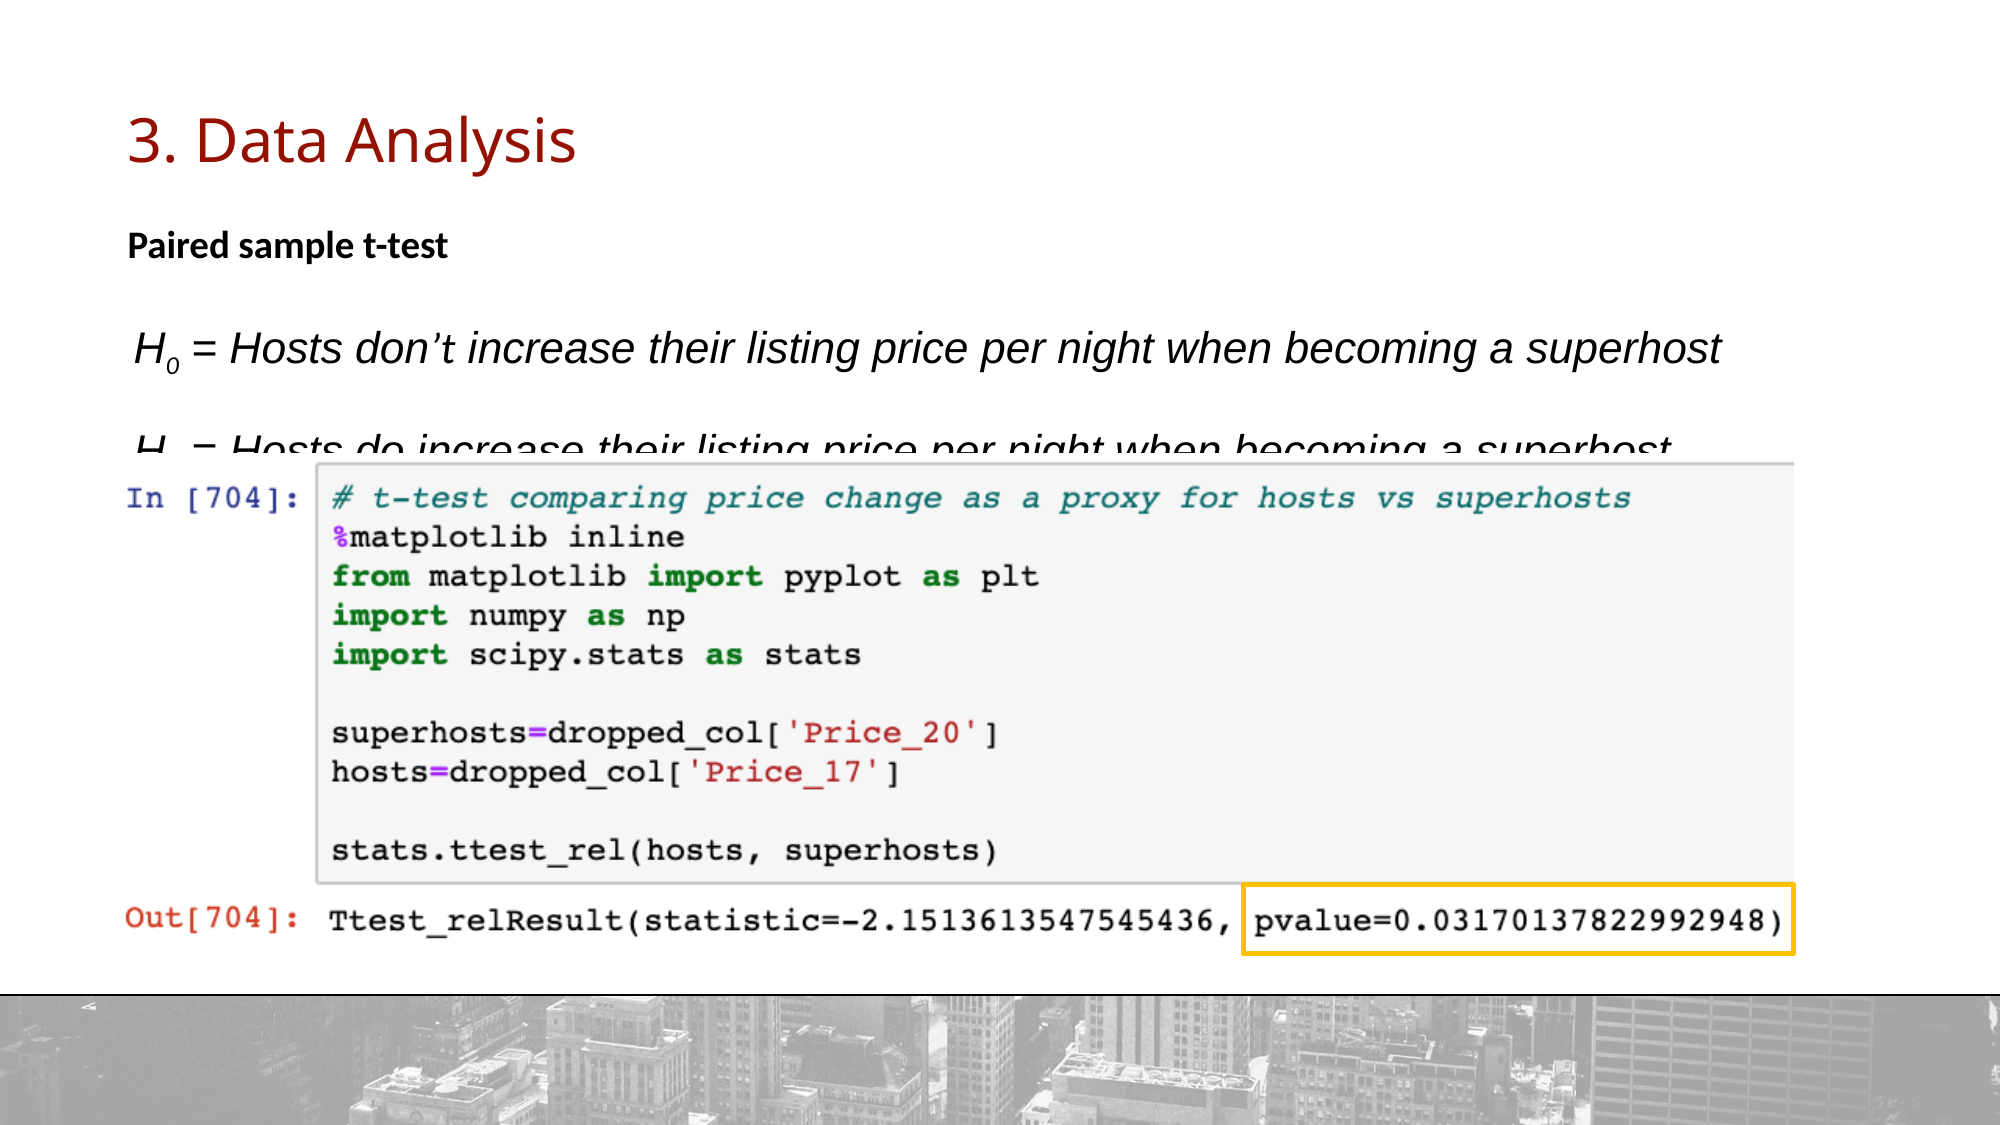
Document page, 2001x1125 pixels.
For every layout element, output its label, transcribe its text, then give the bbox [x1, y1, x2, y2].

picture [106, 453, 1794, 954]
text_box Paired sample t-test [127, 186, 1086, 299]
list 3. Data Analysis [127, 101, 1868, 185]
text_box H0 = Hosts don’t increase their listing price per night when becoming a superhost H1 = Hosts do increase their listing price per night when becoming a superhost [133, 276, 1991, 438]
picture [0, 995, 2000, 1125]
